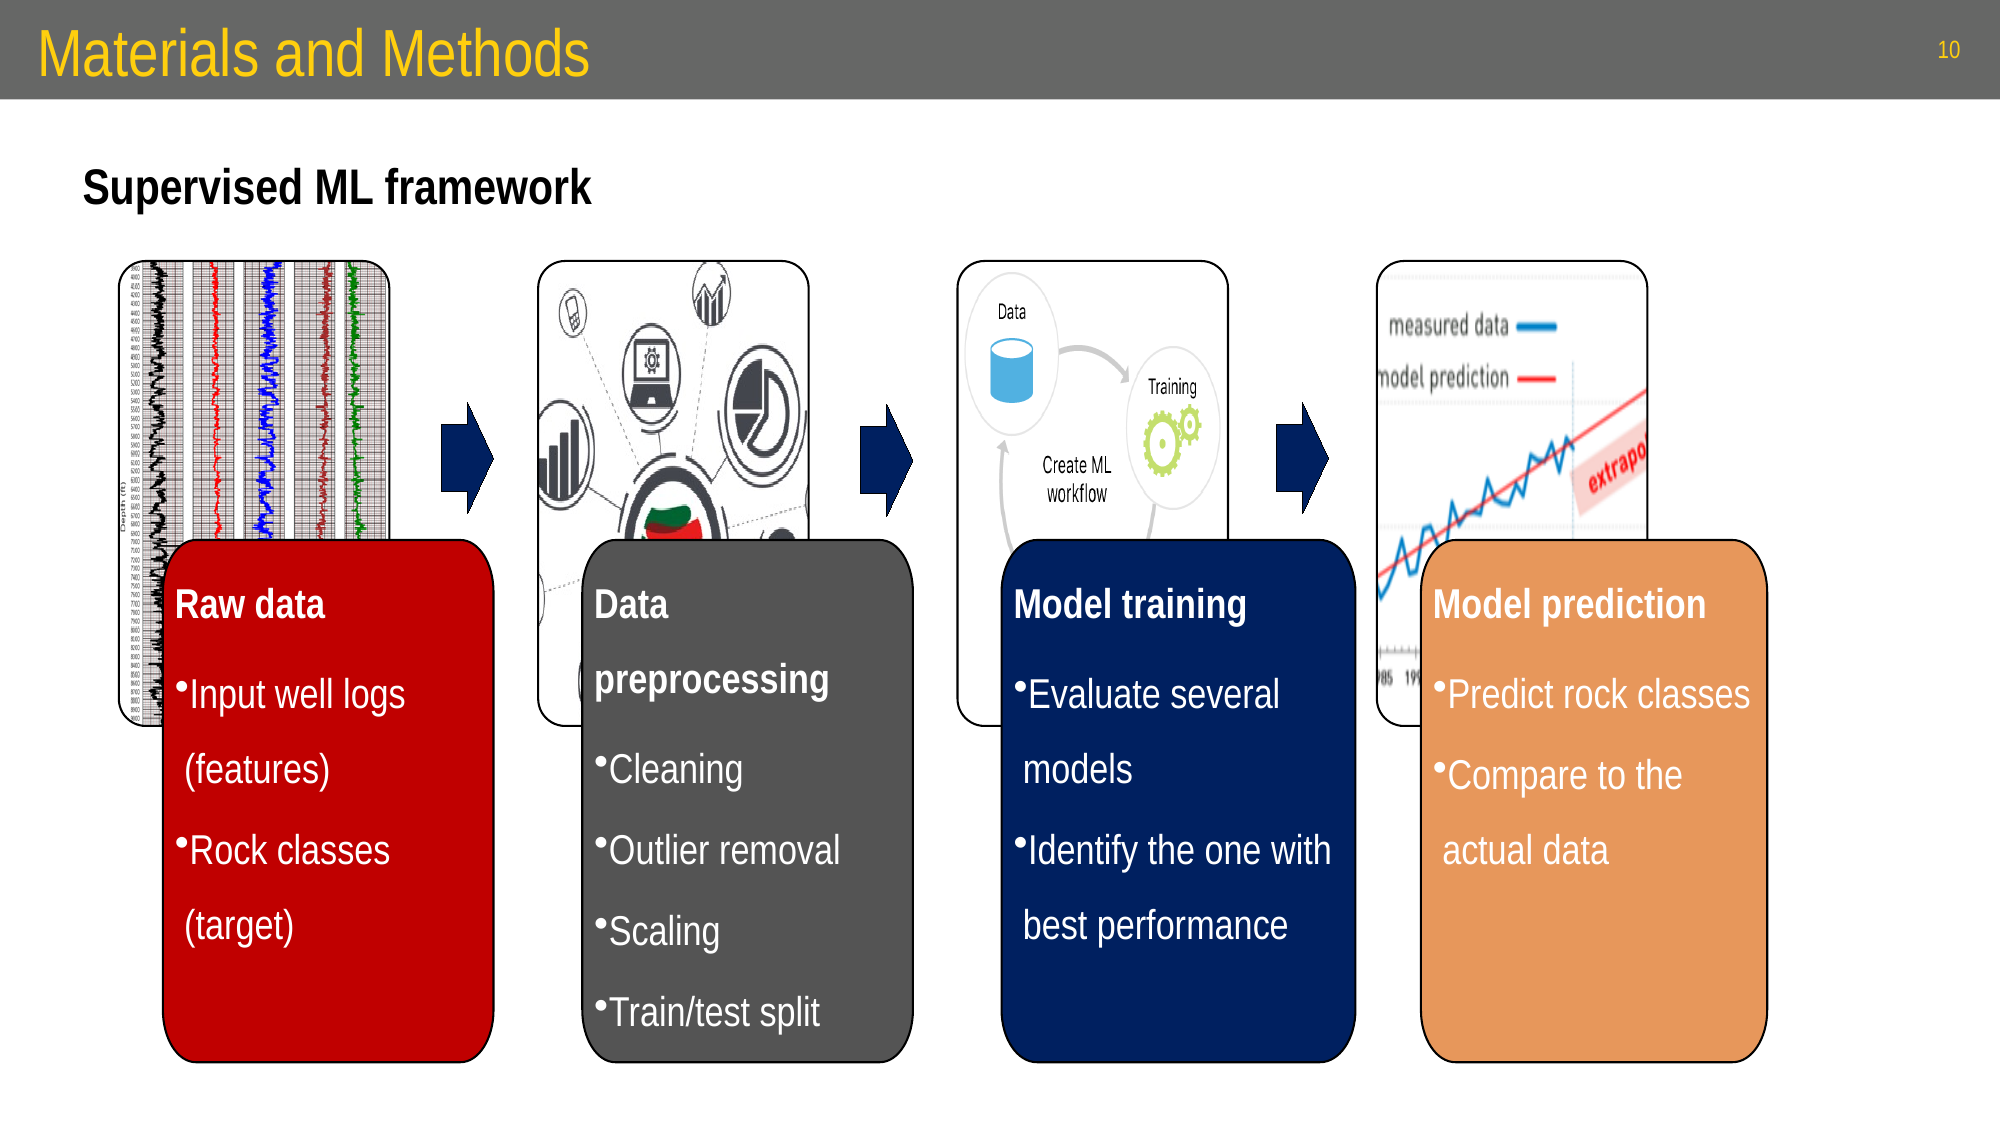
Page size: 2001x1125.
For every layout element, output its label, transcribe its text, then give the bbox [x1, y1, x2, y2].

text_box Supervised ML framework [67, 116, 1525, 222]
slide_number 10 [1917, 18, 1981, 79]
title Materials and Methods [0, 0, 2000, 100]
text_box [118, 260, 1768, 1063]
